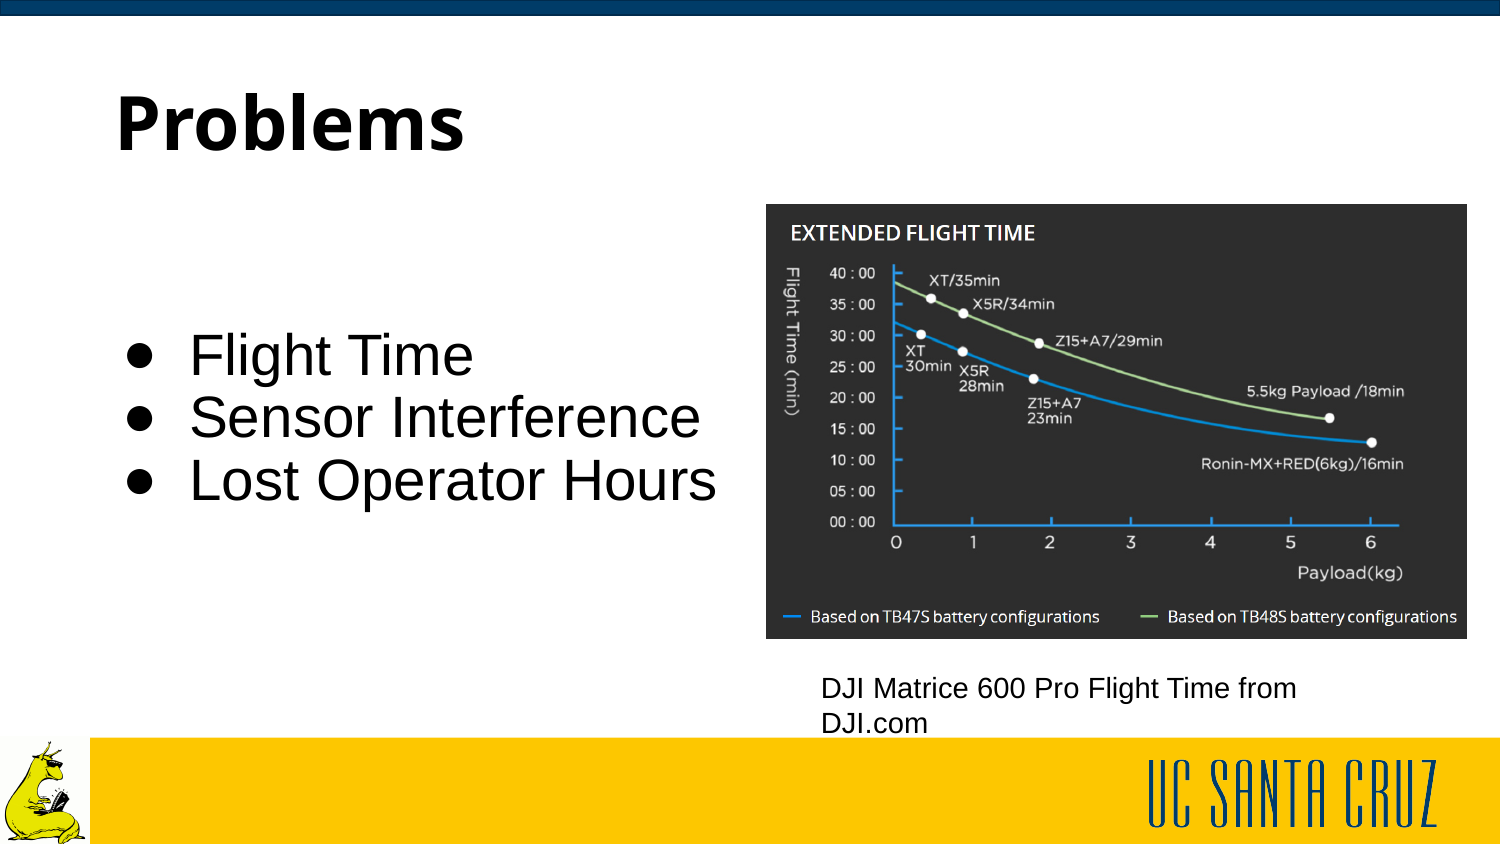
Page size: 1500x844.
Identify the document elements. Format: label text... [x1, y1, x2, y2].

text_box DJI Matrice 600 Pro Flight Time from DJI.com [805, 653, 1428, 754]
title Problems [103, 44, 1397, 208]
picture [0, 736, 90, 844]
picture [1111, 726, 1472, 844]
picture [766, 204, 1467, 640]
list Flight Time Sensor Interference Lost Operator Hours [103, 319, 750, 525]
